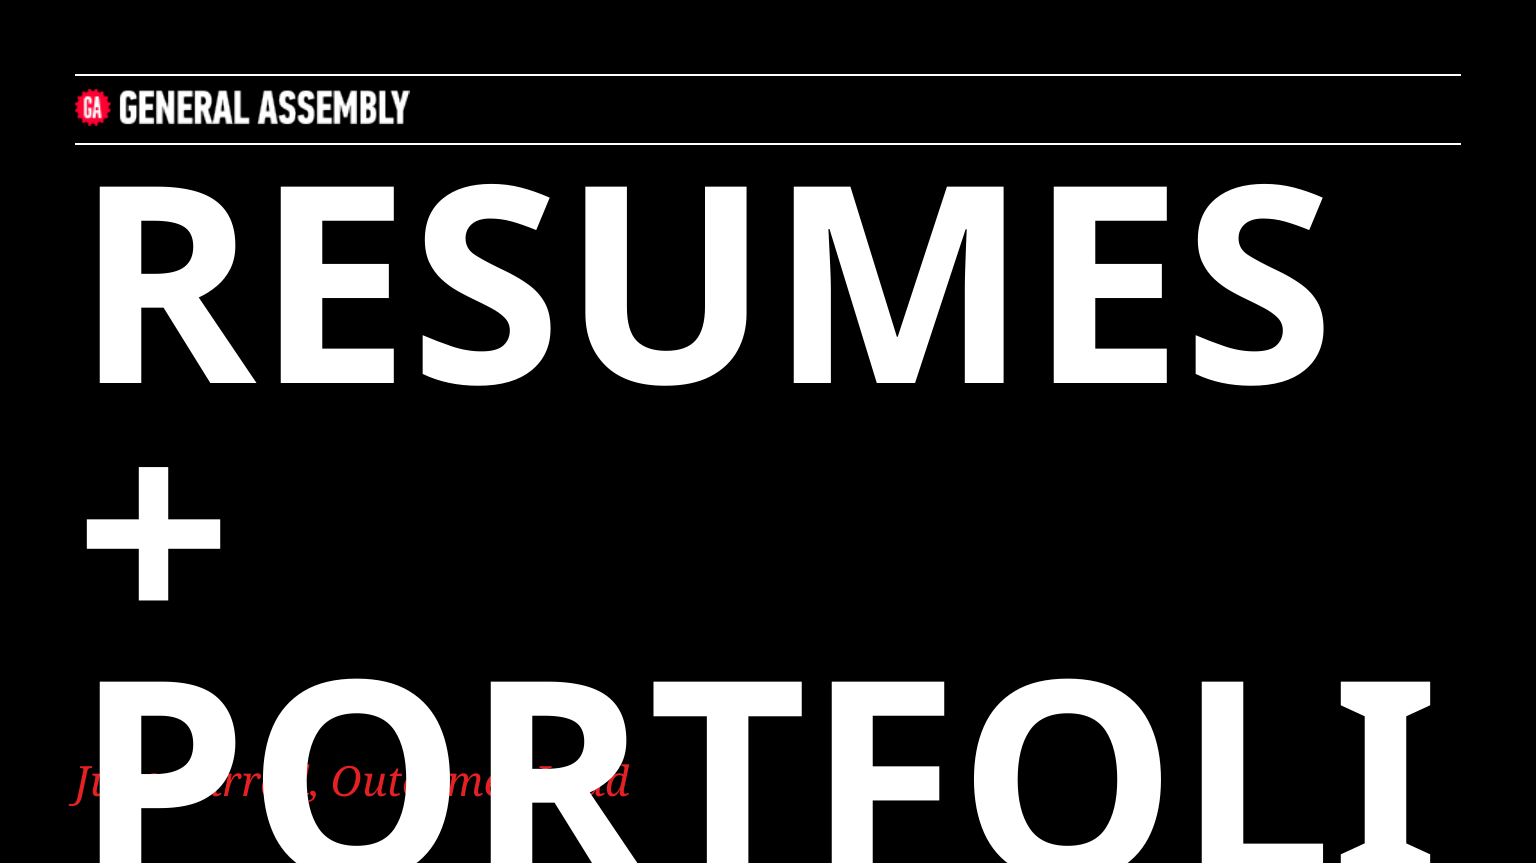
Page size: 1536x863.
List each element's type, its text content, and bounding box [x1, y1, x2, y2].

text_box Julie Carroll, Outcomes Lead [74, 744, 1461, 847]
picture [75, 89, 410, 126]
text_box RESUMES + PORTFOLIOS [74, 186, 1461, 626]
